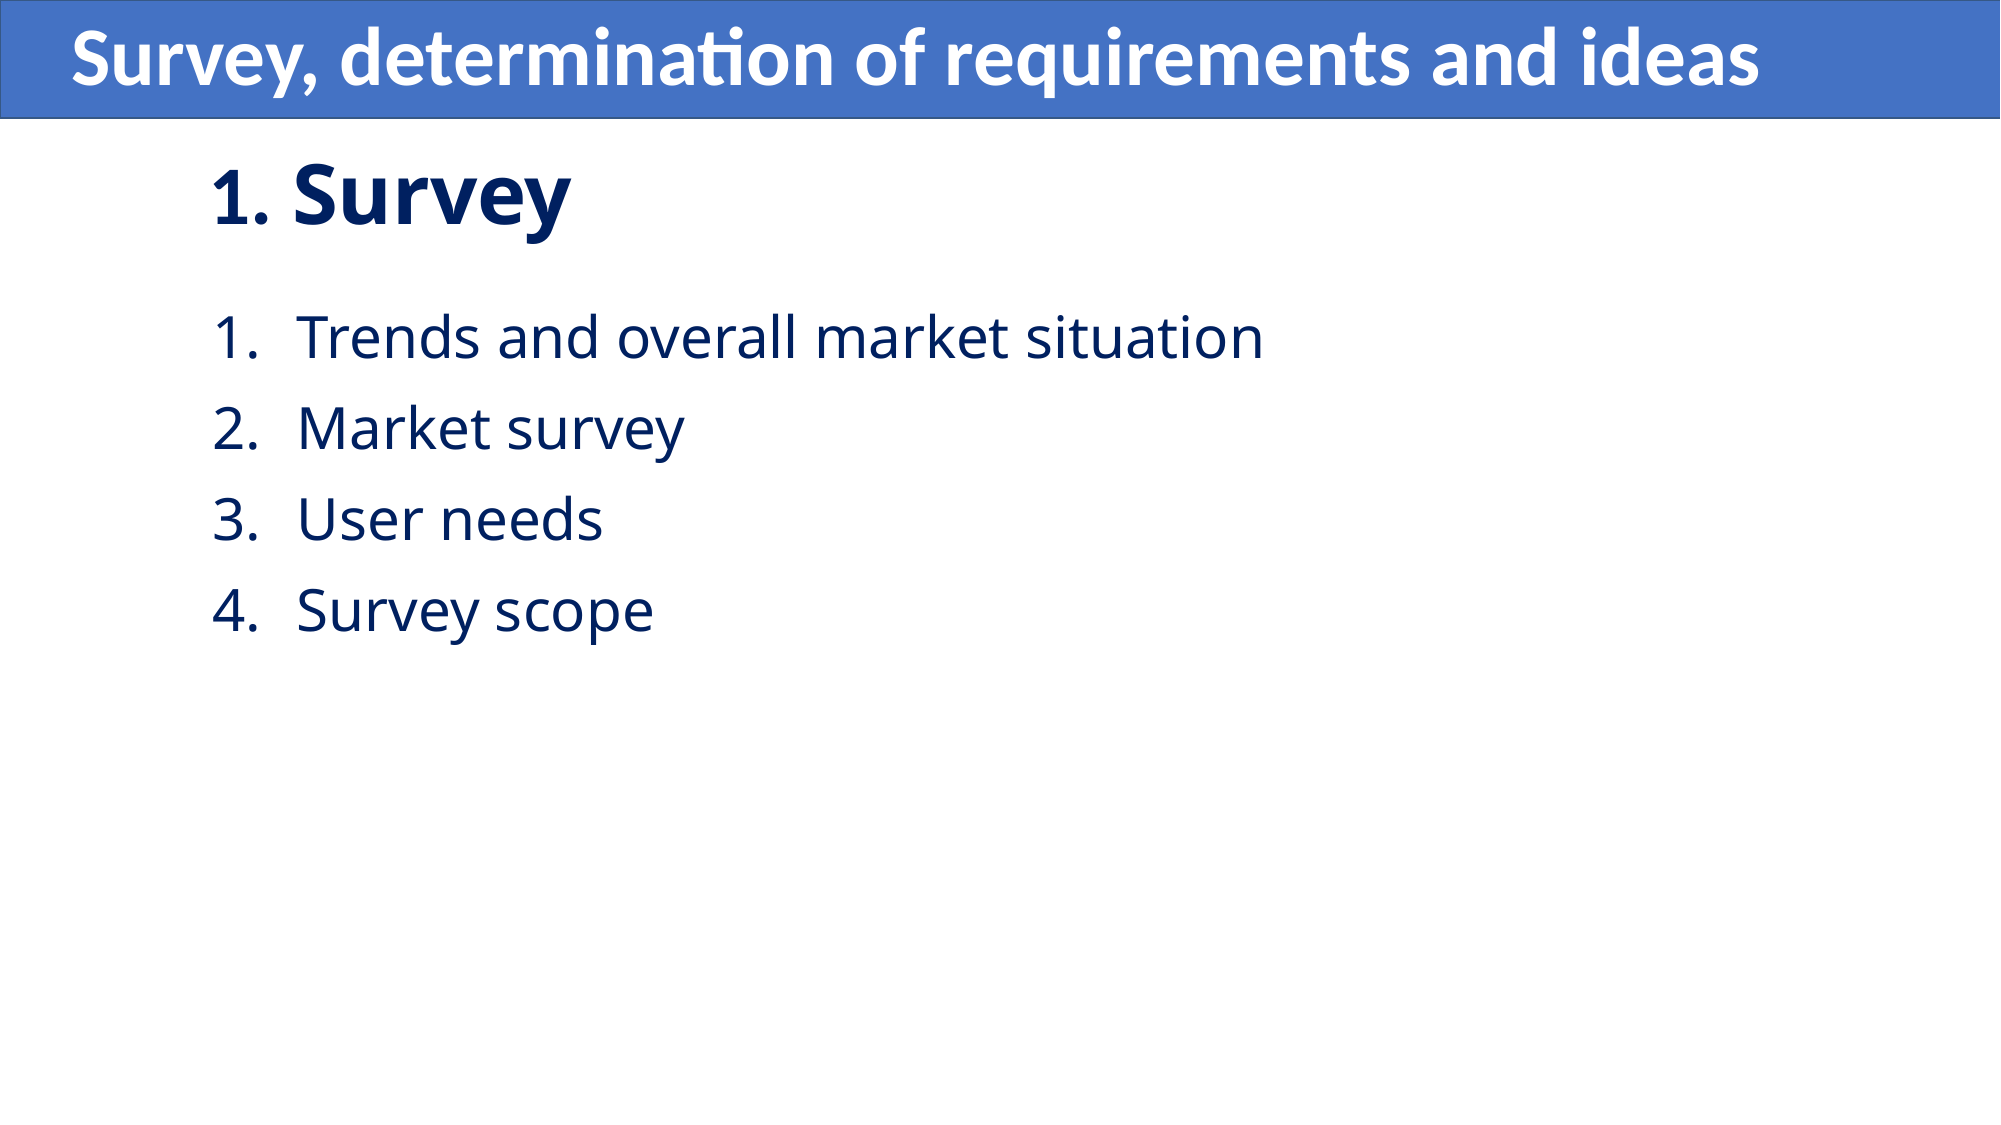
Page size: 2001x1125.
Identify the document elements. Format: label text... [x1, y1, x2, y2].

text_box Survey, determination of requirements and ideas [0, 0, 1791, 118]
text_box [0, 0, 2000, 119]
list Trends and overall market situation Market survey User needs Survey scope [197, 293, 1923, 1007]
title 1. Survey [137, 119, 1863, 278]
